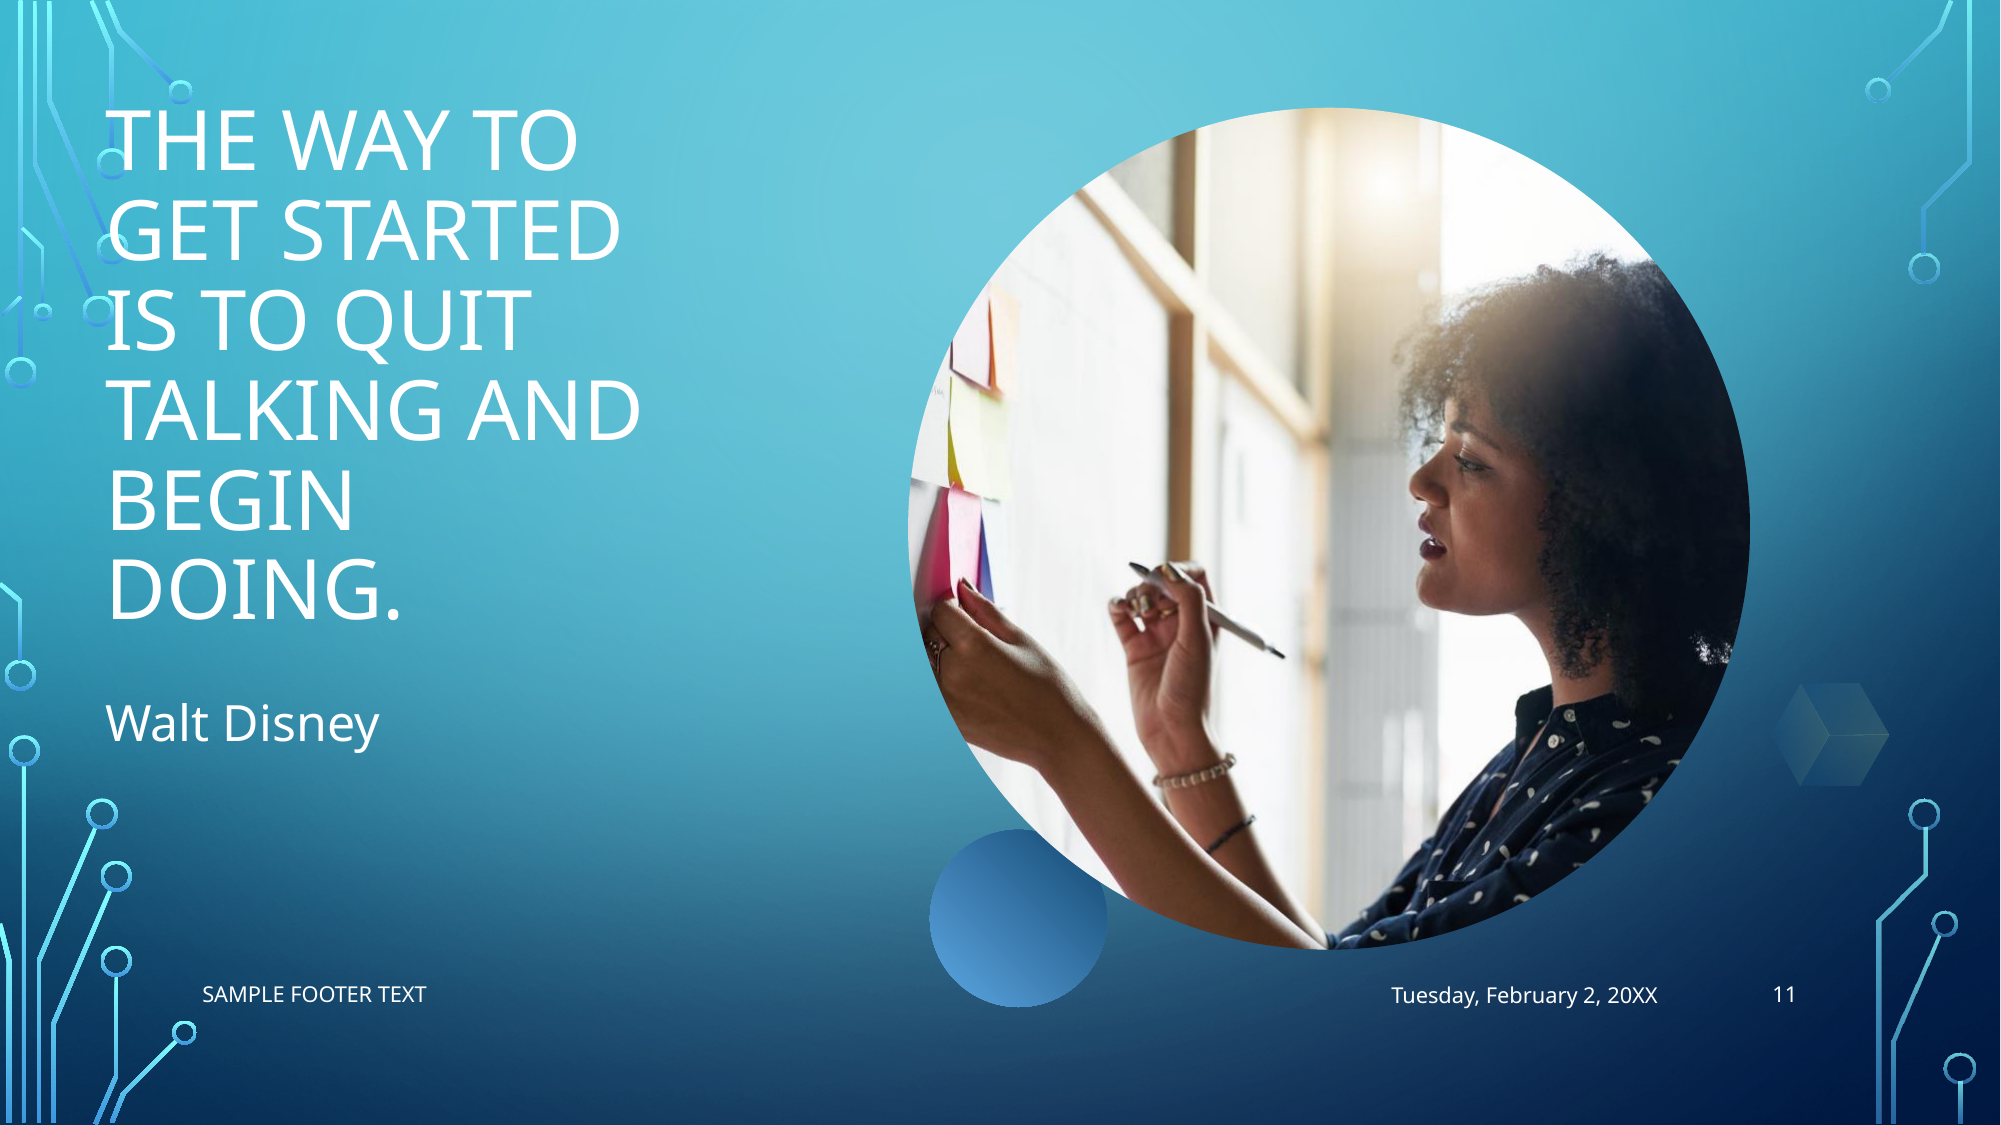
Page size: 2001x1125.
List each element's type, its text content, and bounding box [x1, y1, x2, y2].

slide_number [1223, 965, 1674, 1025]
slide_number 11 [1685, 965, 1813, 1025]
list Walt Disney [90, 672, 676, 1058]
footer Sample Footer Text [187, 965, 1211, 1025]
picture [907, 107, 1751, 950]
title The way to get started is to quit talking and begin doing. [90, 90, 676, 646]
